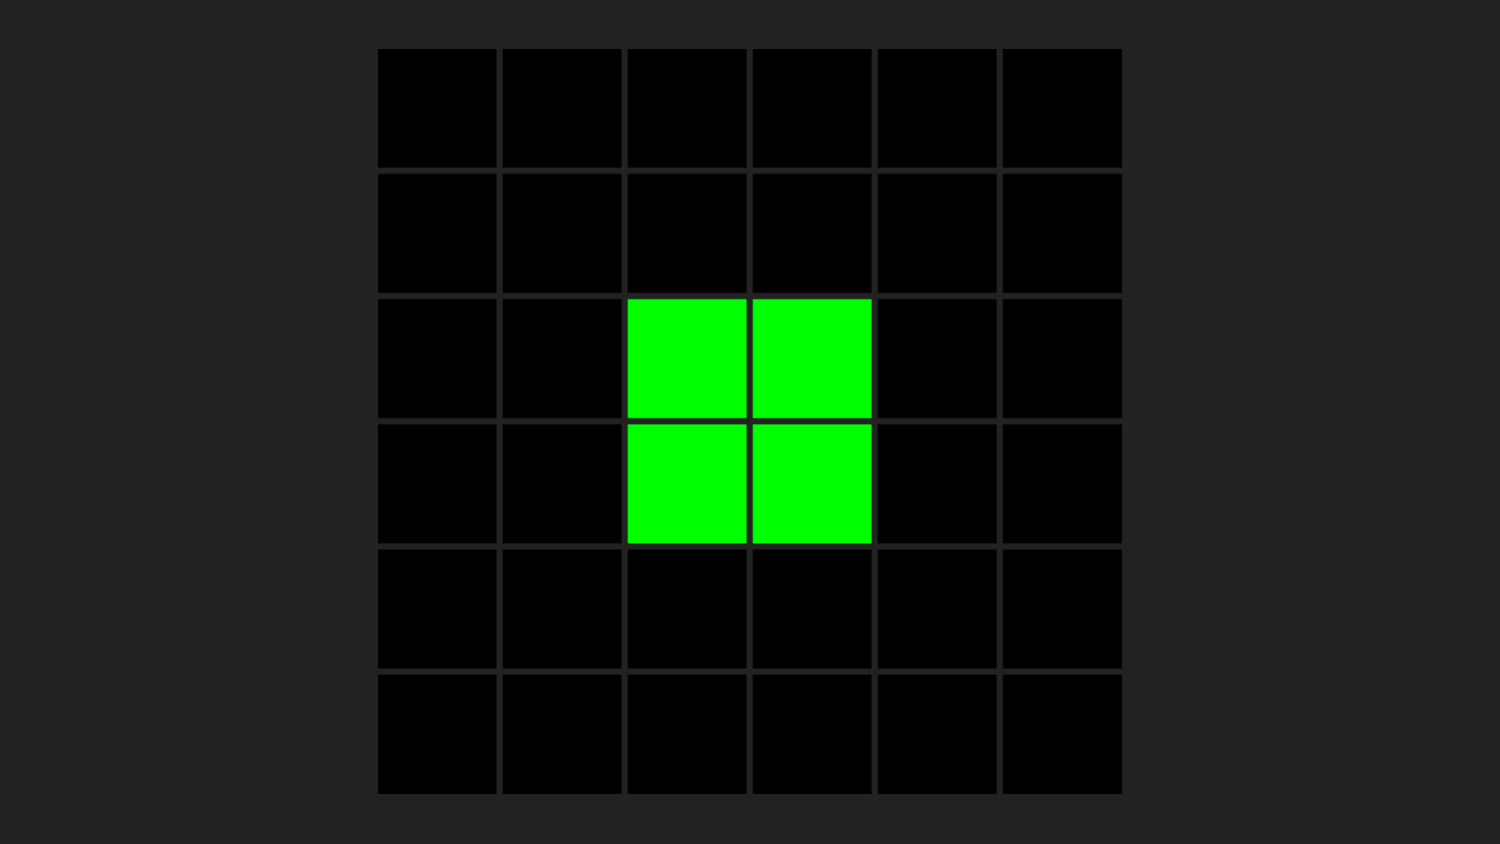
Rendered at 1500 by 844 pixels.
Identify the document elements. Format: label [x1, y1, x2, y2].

picture [377, 49, 1123, 794]
